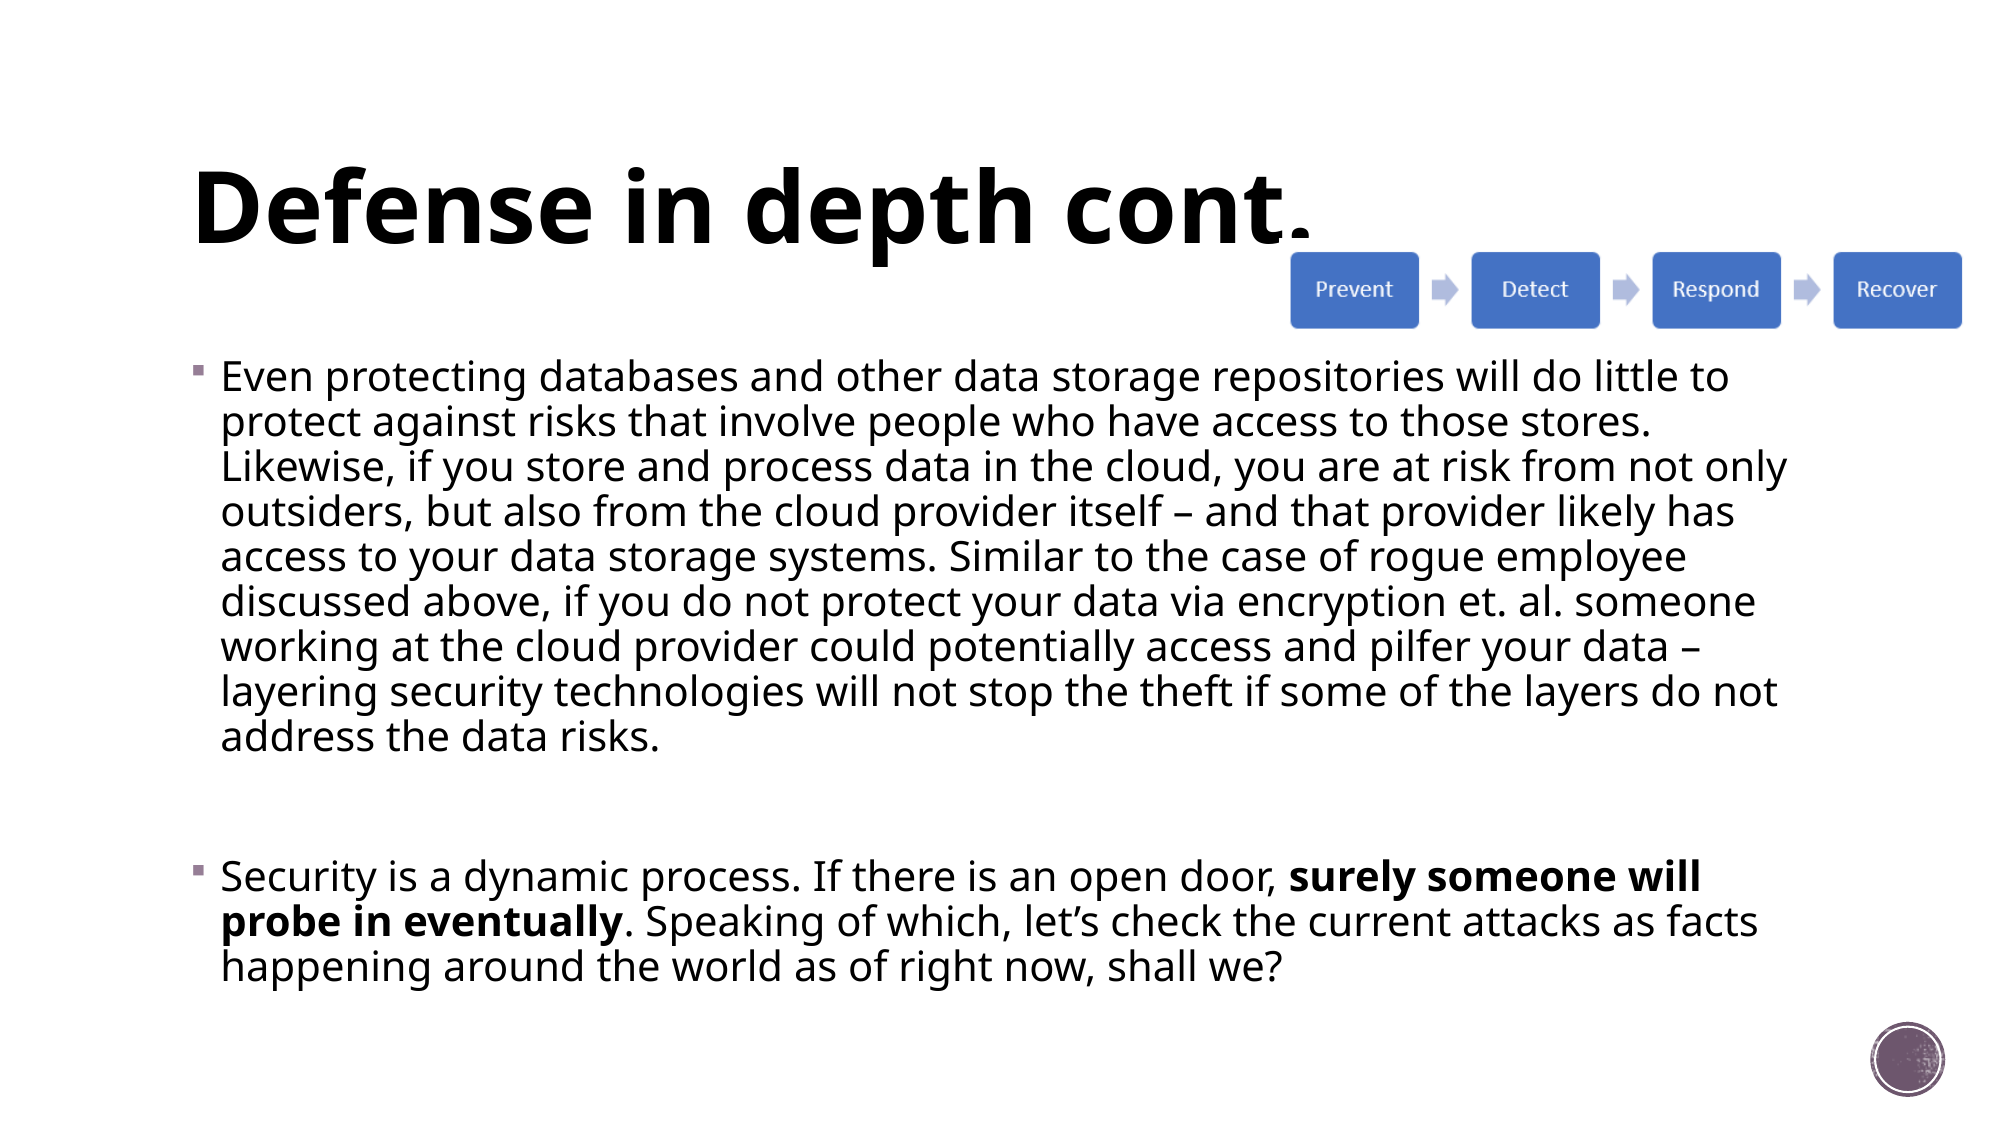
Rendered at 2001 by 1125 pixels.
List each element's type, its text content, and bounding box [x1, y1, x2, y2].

picture [1279, 238, 1989, 344]
title Defense in depth cont. [175, 79, 1826, 344]
list Even protecting databases and other data storage repositories will do little to protect against risks that involve people who have access to those stores. Likewise, if you store and process data in the cloud, you are at risk from not only outsiders, but also from the cloud provider itself – and that provider likely has access to your data storage systems. Similar to the case of rogue employee discussed above, if you do not protect your data via encryption et. al. someone working at the cloud provider could potentially access and pilfer your data – layering security technologies will not stop the theft if some of the layers do not address the data risks. Security is a dynamic process. If there is an open door, surely someone will probe in eventually. Speaking of which, let’s check the current attacks as facts happening around the world as of right now, shall we? [175, 348, 1826, 1013]
